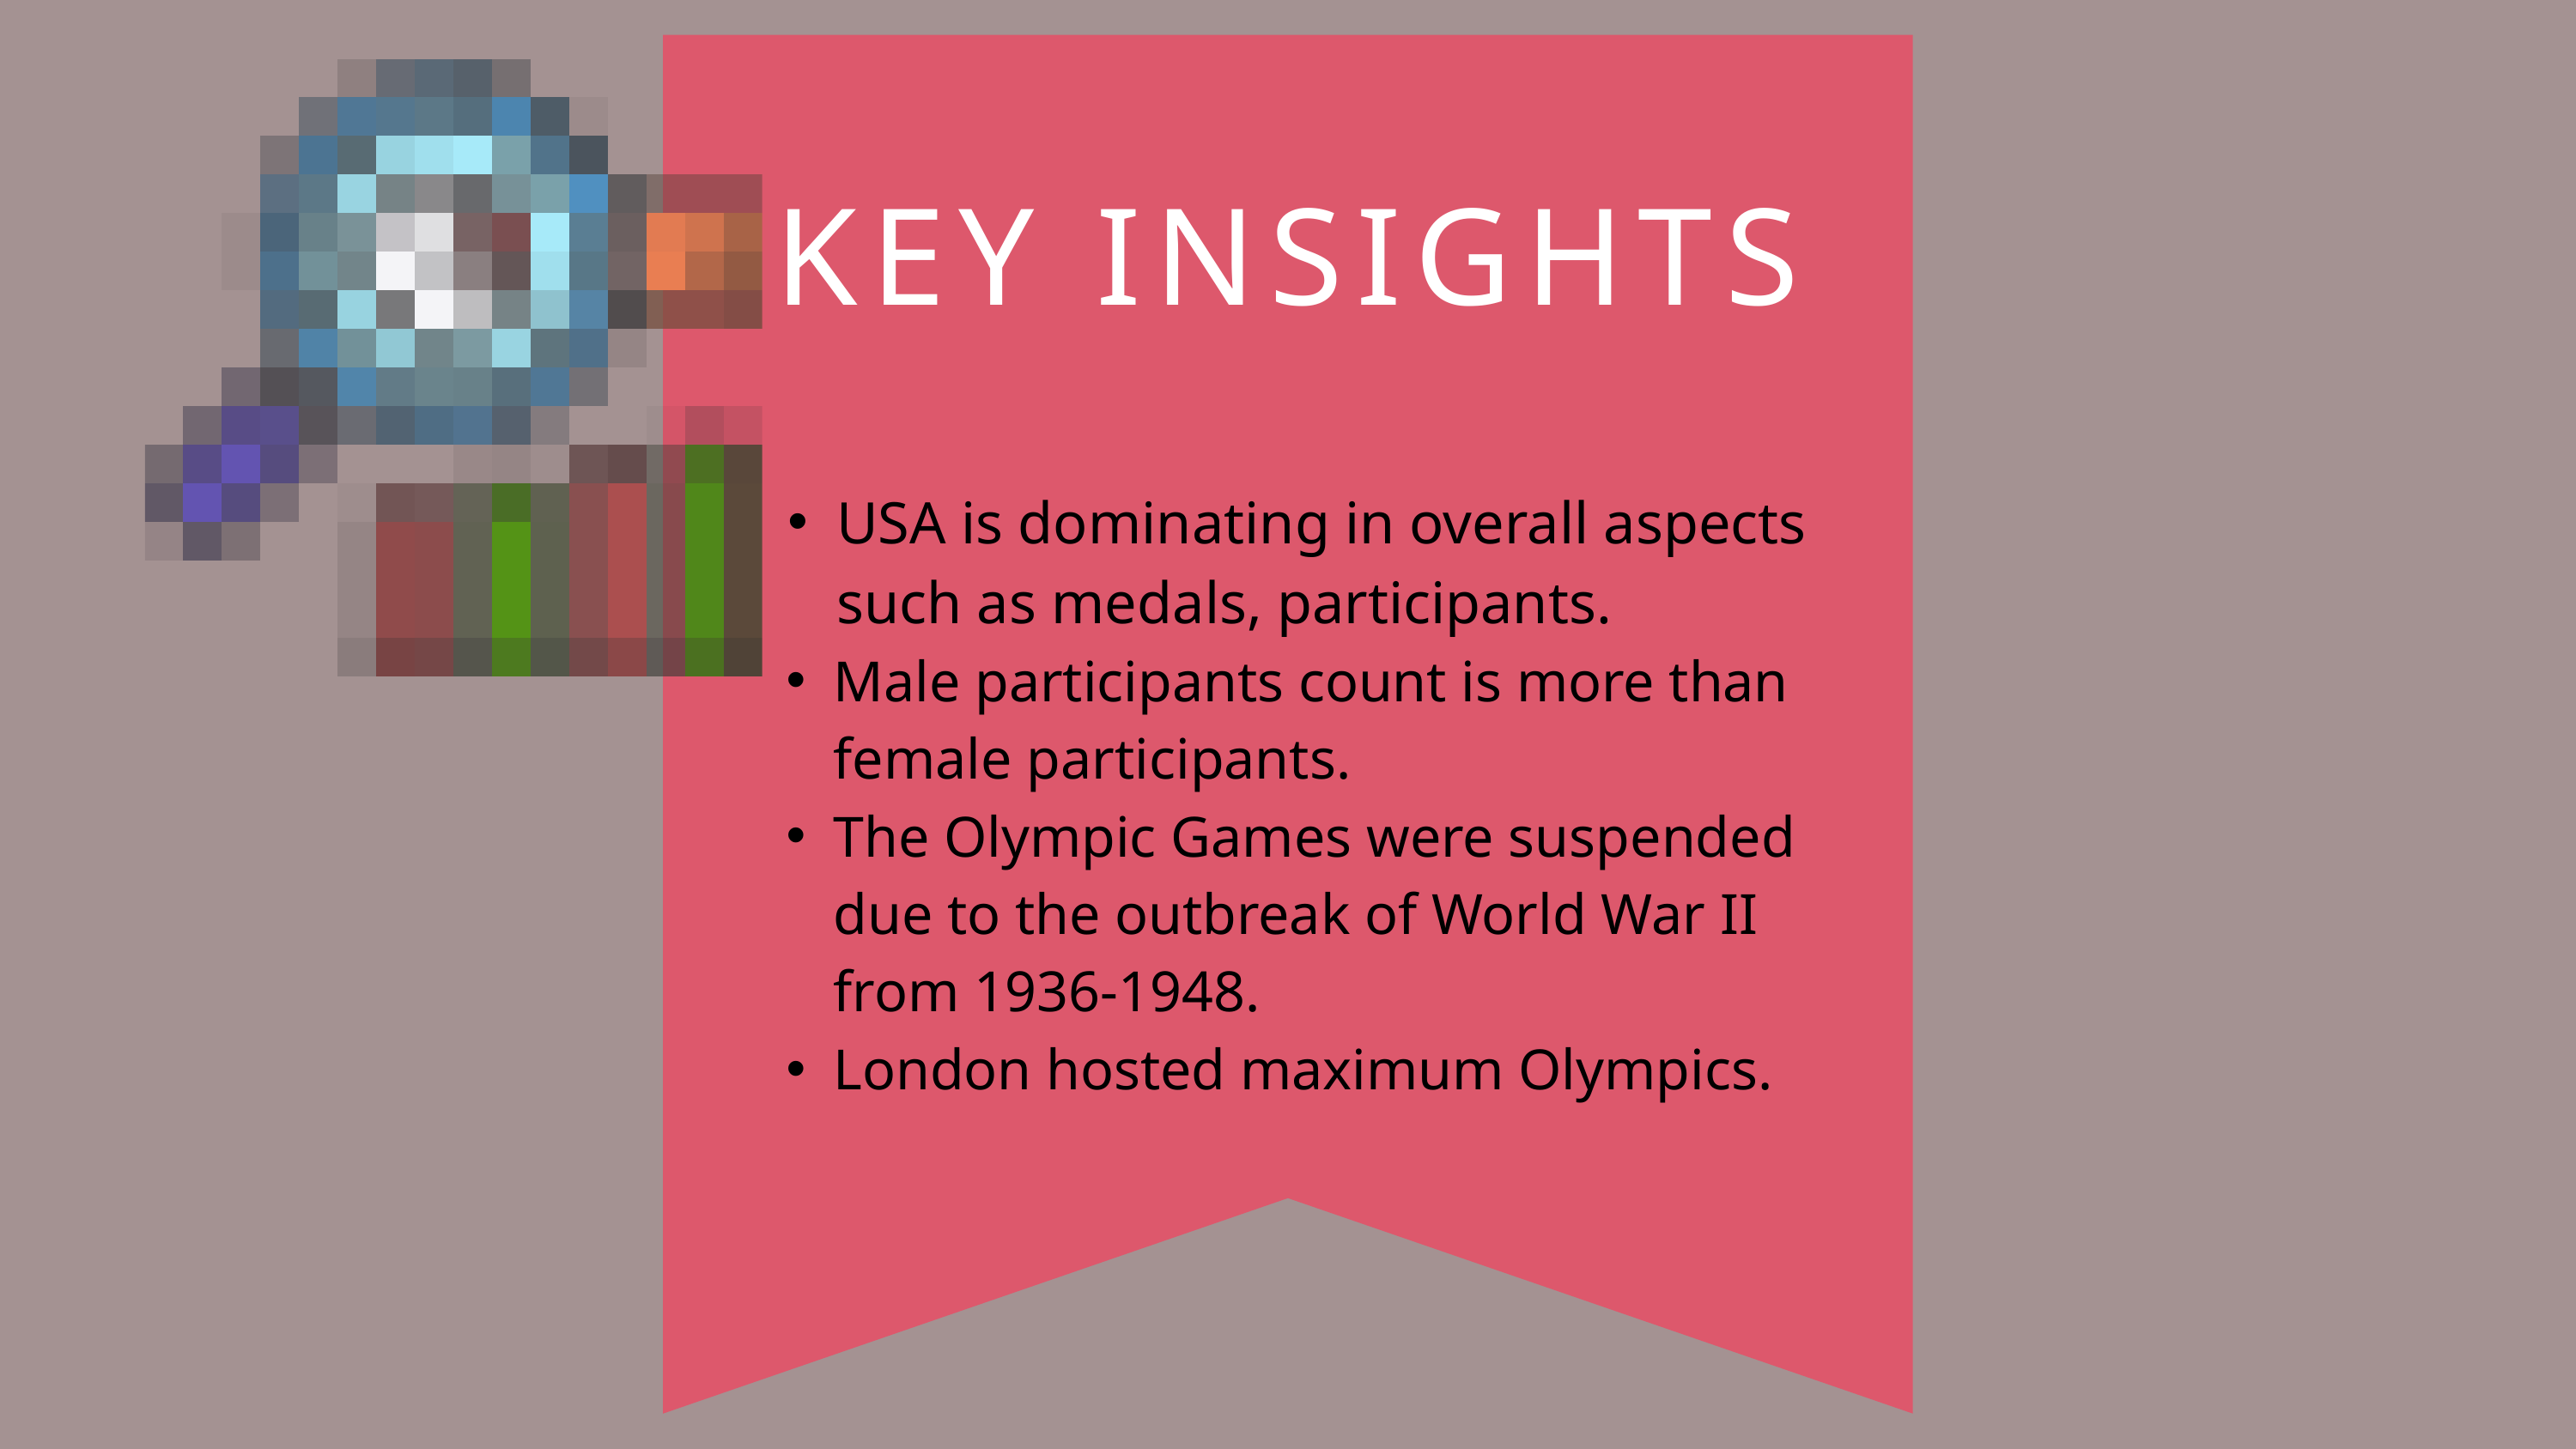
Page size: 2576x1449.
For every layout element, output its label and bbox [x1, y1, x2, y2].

text_box [662, 34, 1913, 1414]
text_box [144, 59, 657, 677]
